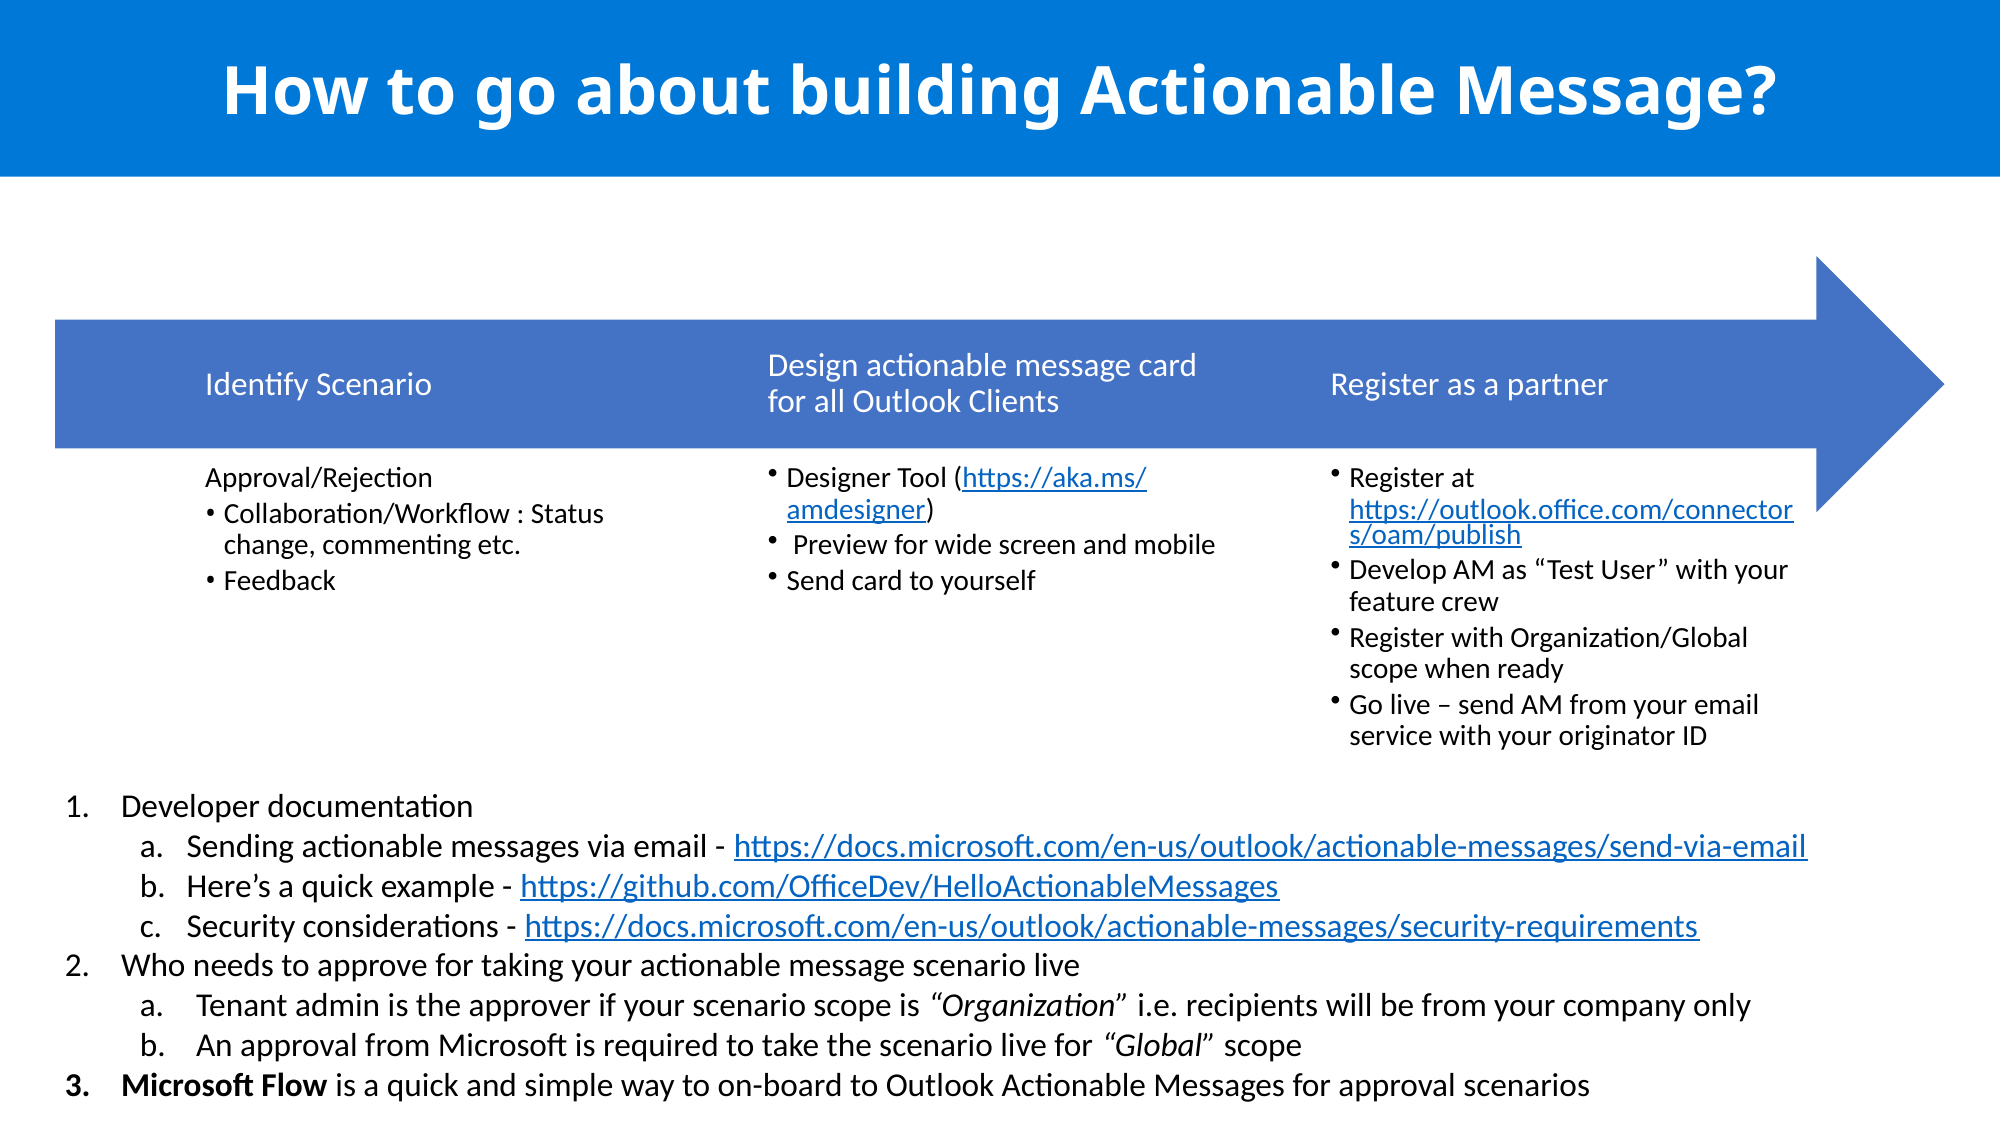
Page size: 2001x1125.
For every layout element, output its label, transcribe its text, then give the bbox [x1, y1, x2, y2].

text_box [49, 216, 1950, 806]
text_box Developer documentation Sending actionable messages via email - https://docs.microsoft.com/en-us/outlook/actionable-messages/send-via-email Here’s a quick example - https://github.com/OfficeDev/HelloActionableMessages Security considerations - https://docs.microsoft.com/en-us/outlook/actionable-messages/security-requirements Who needs to approve for taking your actionable message scenario live Tenant admin is the approver if your scenario scope is “Organization” i.e. recipients will be from your company only An approval from Microsoft is required to take the scenario live for “Global” scope Microsoft Flow is a quick and simple way to on-board to Outlook Actionable Messages for approval scenarios [50, 806, 1950, 1111]
text_box How to go about building Actionable Message? [17, 40, 1983, 136]
text_box [0, 0, 2000, 178]
